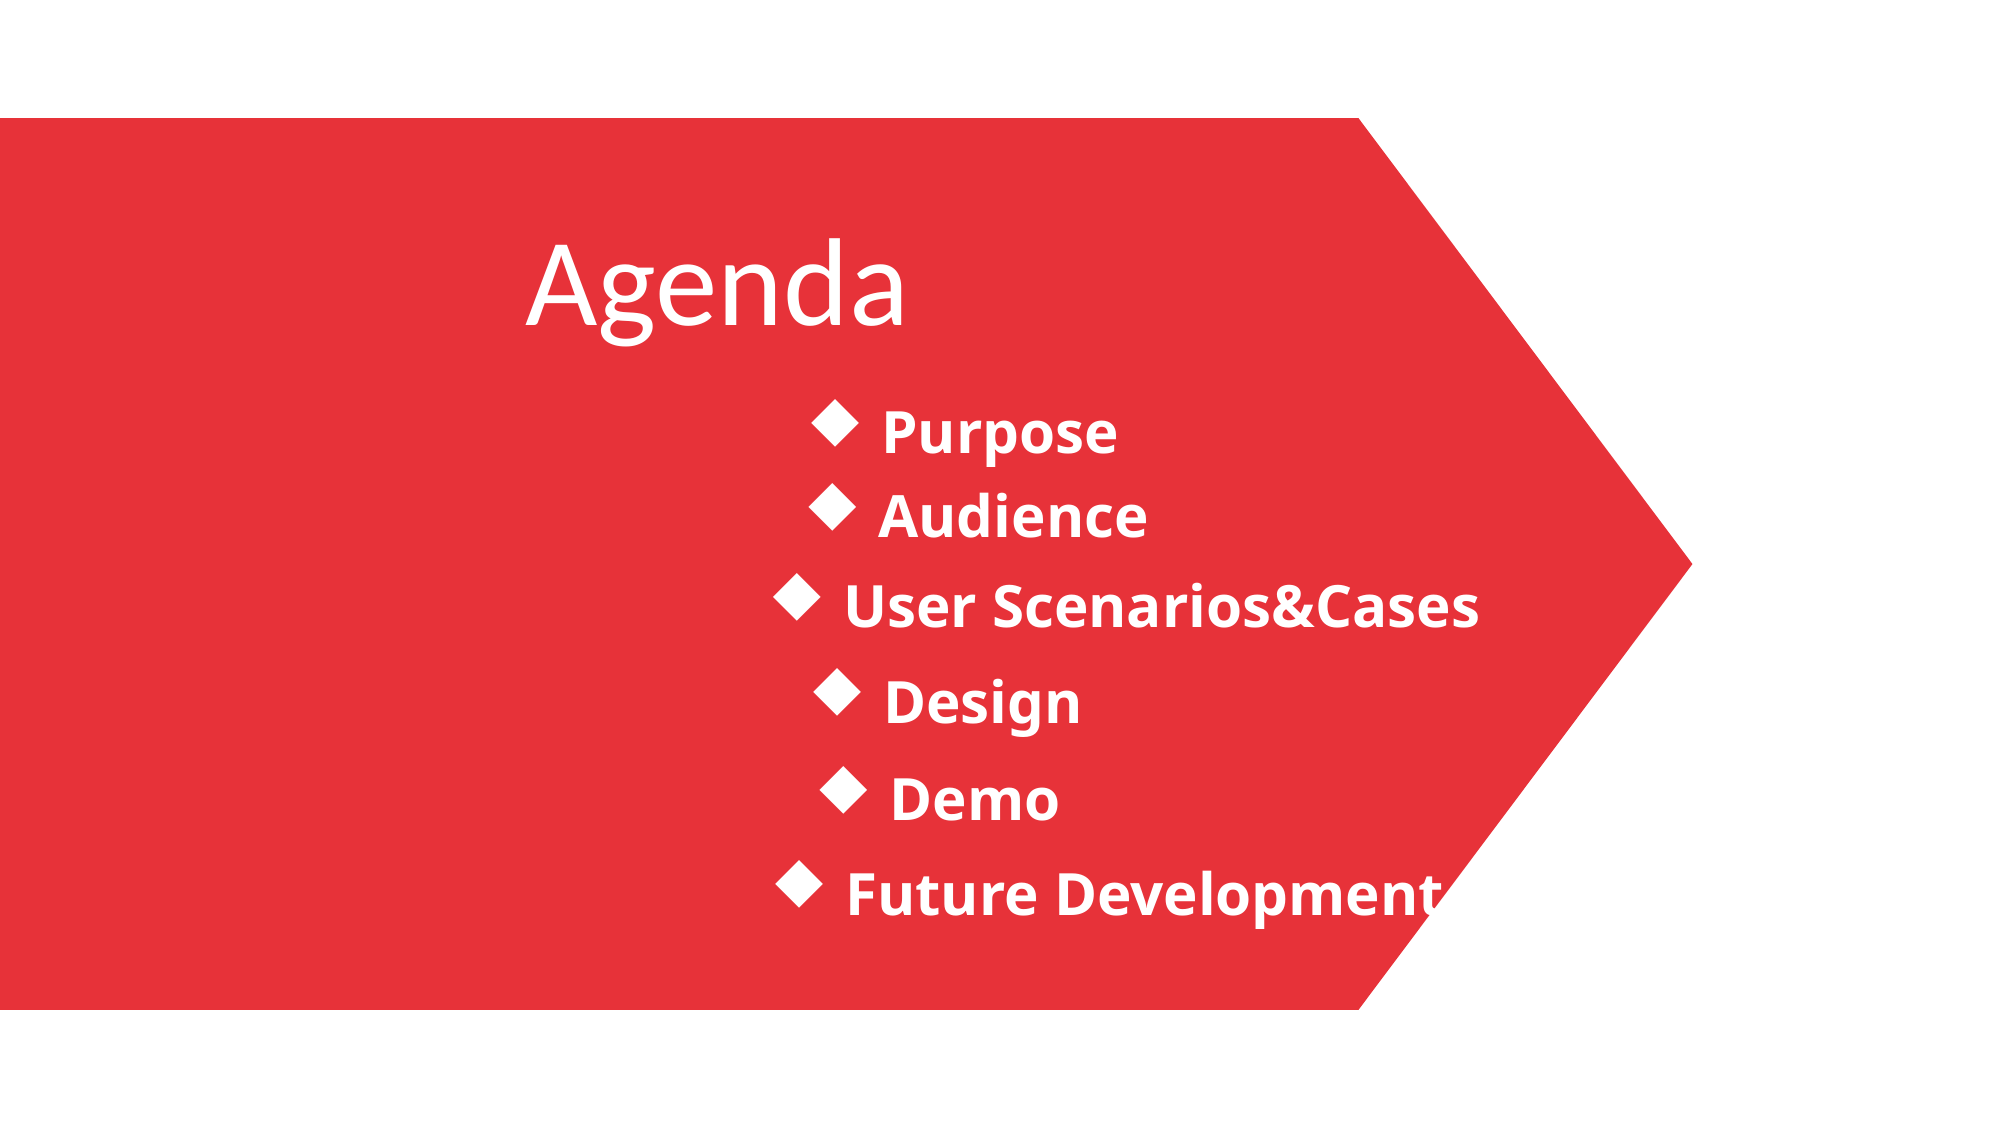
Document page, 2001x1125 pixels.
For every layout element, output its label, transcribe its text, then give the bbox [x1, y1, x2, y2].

text_box [0, 117, 1694, 1011]
text_box Demo [799, 755, 1075, 840]
text_box Audience [788, 472, 1164, 557]
text_box Purpose [791, 388, 1134, 472]
text_box Design [793, 657, 1098, 743]
text_box User Scenarios&Cases [753, 561, 1495, 647]
text_box Agenda [510, 193, 924, 358]
text_box Future Development [755, 849, 1459, 935]
